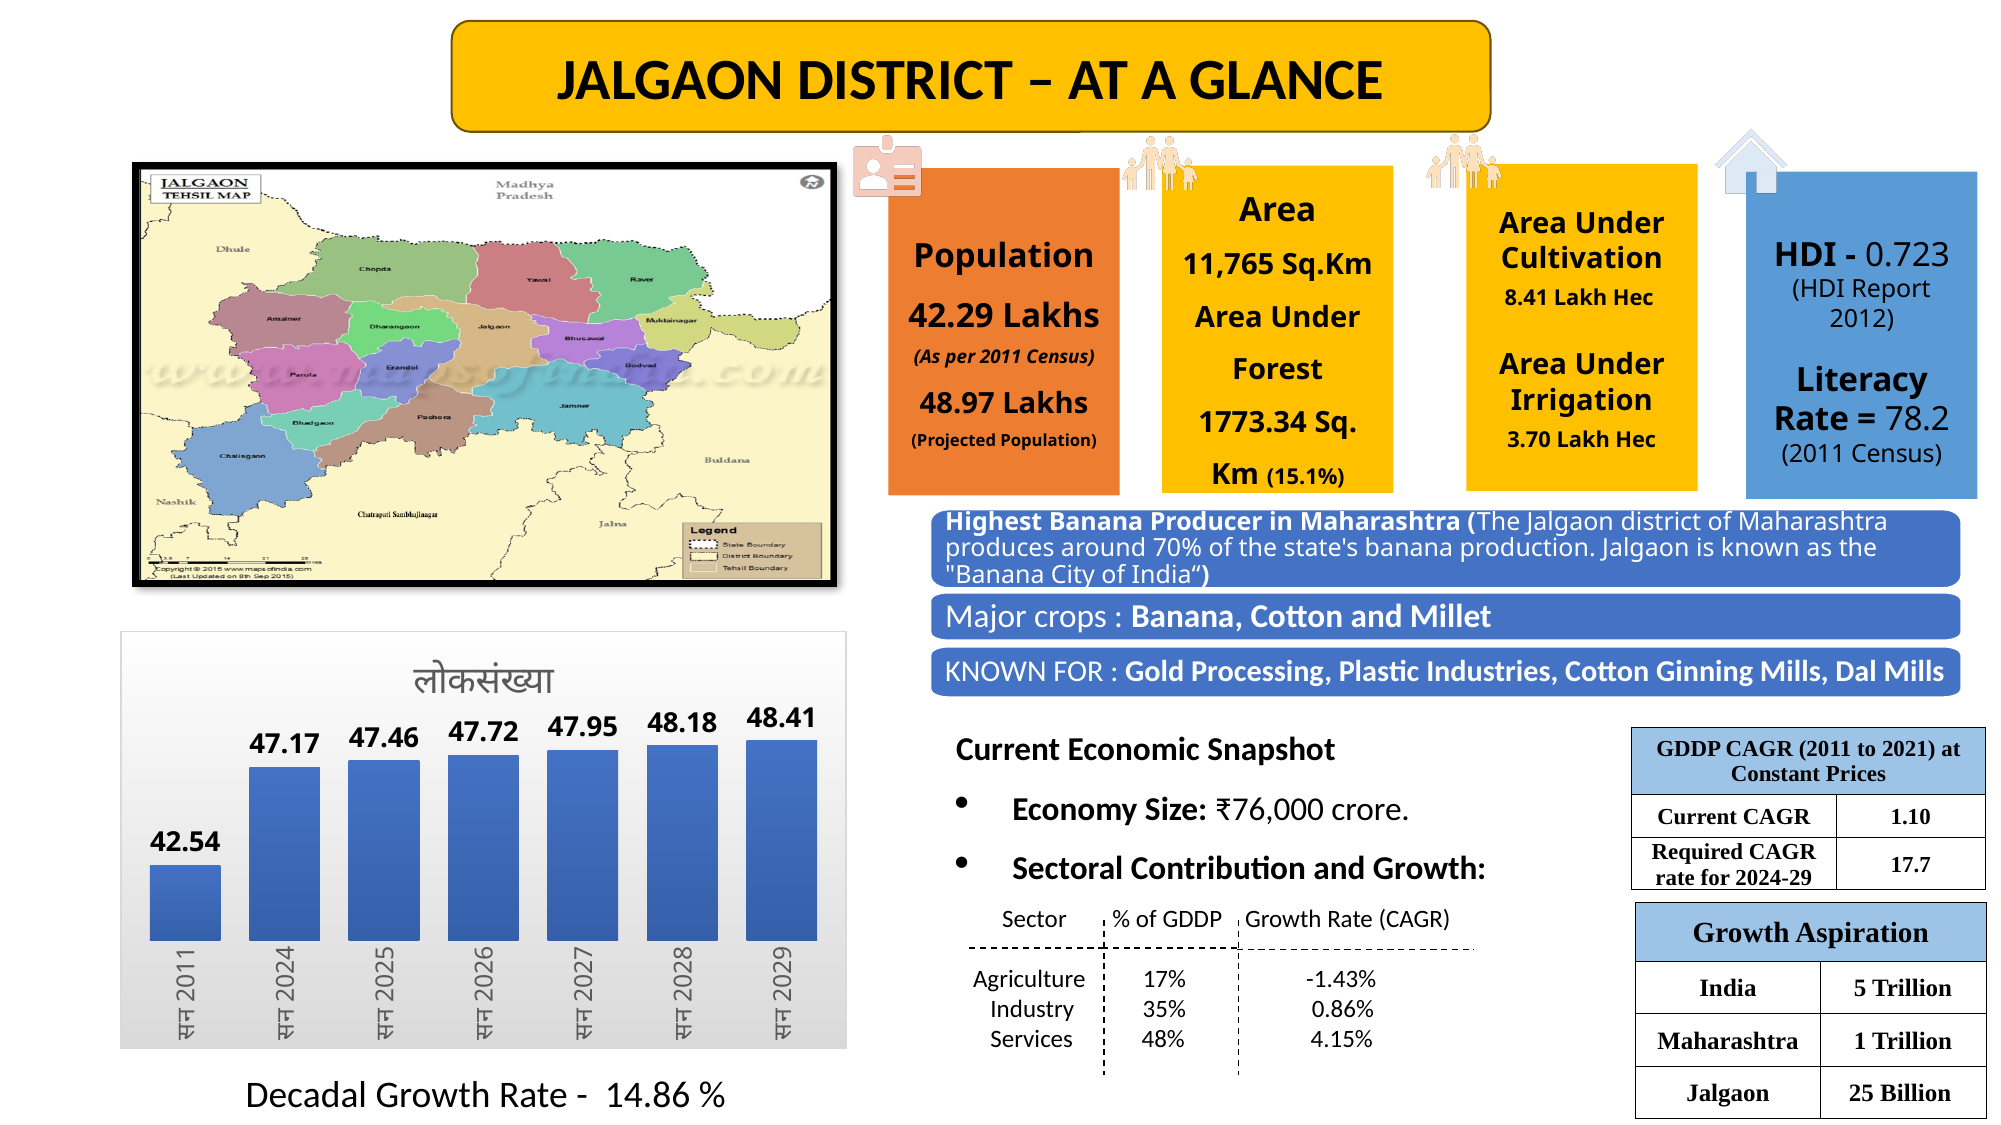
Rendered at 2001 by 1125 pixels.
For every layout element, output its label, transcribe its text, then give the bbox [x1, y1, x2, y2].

text_box Highest Banana Producer in Maharashtra (The Jalgaon district of Maharashtra produces around 70% of the state's banana production. Jalgaon is known as the "Banana City of India“) [929, 508, 1963, 590]
text_box KNOWN FOR : Gold Processing, Plastic Industries, Cotton Ginning Mills, Dal Mills [929, 645, 1963, 699]
table_cell India [1636, 962, 1820, 1013]
table_cell 1.10 [1837, 795, 1985, 837]
table_cell Maharashtra [1636, 1014, 1820, 1066]
text_box JALGAON DISTRICT – AT A GLANCE [450, 19, 1492, 133]
table_cell Required CAGR rate for 2024-29 [1632, 838, 1836, 889]
text_box [1423, 118, 1505, 205]
text_box Current Economic Snapshot Economy Size: ₹76,000 crore. Sectoral Contribution and Growth: Sector % of GDDP Growth Rate (CAGR) Agriculture 17% -1.43% Industry 35% 0.86% Services 48% 4.15% [941, 717, 1522, 1103]
text_box Area Under Cultivation 8.41 Lakh Hec Area Under Irrigation 3.70 Lakh Hec [1465, 163, 1699, 492]
text_box Decadal Growth Rate - 14.86 % [210, 1062, 762, 1123]
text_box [846, 123, 1120, 496]
table_cell 17.7 [1837, 838, 1985, 889]
chart [120, 630, 847, 1050]
table_cell Current CAGR [1632, 795, 1836, 837]
table_cell 5 Trillion [1821, 962, 1986, 1013]
table_header GDDP CAGR (2011 to 2021) at Constant Prices [1632, 728, 1985, 794]
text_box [1119, 120, 1394, 493]
table_header Growth Aspiration [1636, 903, 1986, 961]
text_box Major crops : Banana, Cotton and Millet [929, 591, 1963, 642]
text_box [1710, 119, 1978, 499]
table_cell Jalgaon [1636, 1067, 1820, 1118]
table_cell 1 Trillion [1821, 1014, 1986, 1066]
picture [138, 168, 831, 581]
table_cell 25 Billion [1821, 1067, 1986, 1118]
